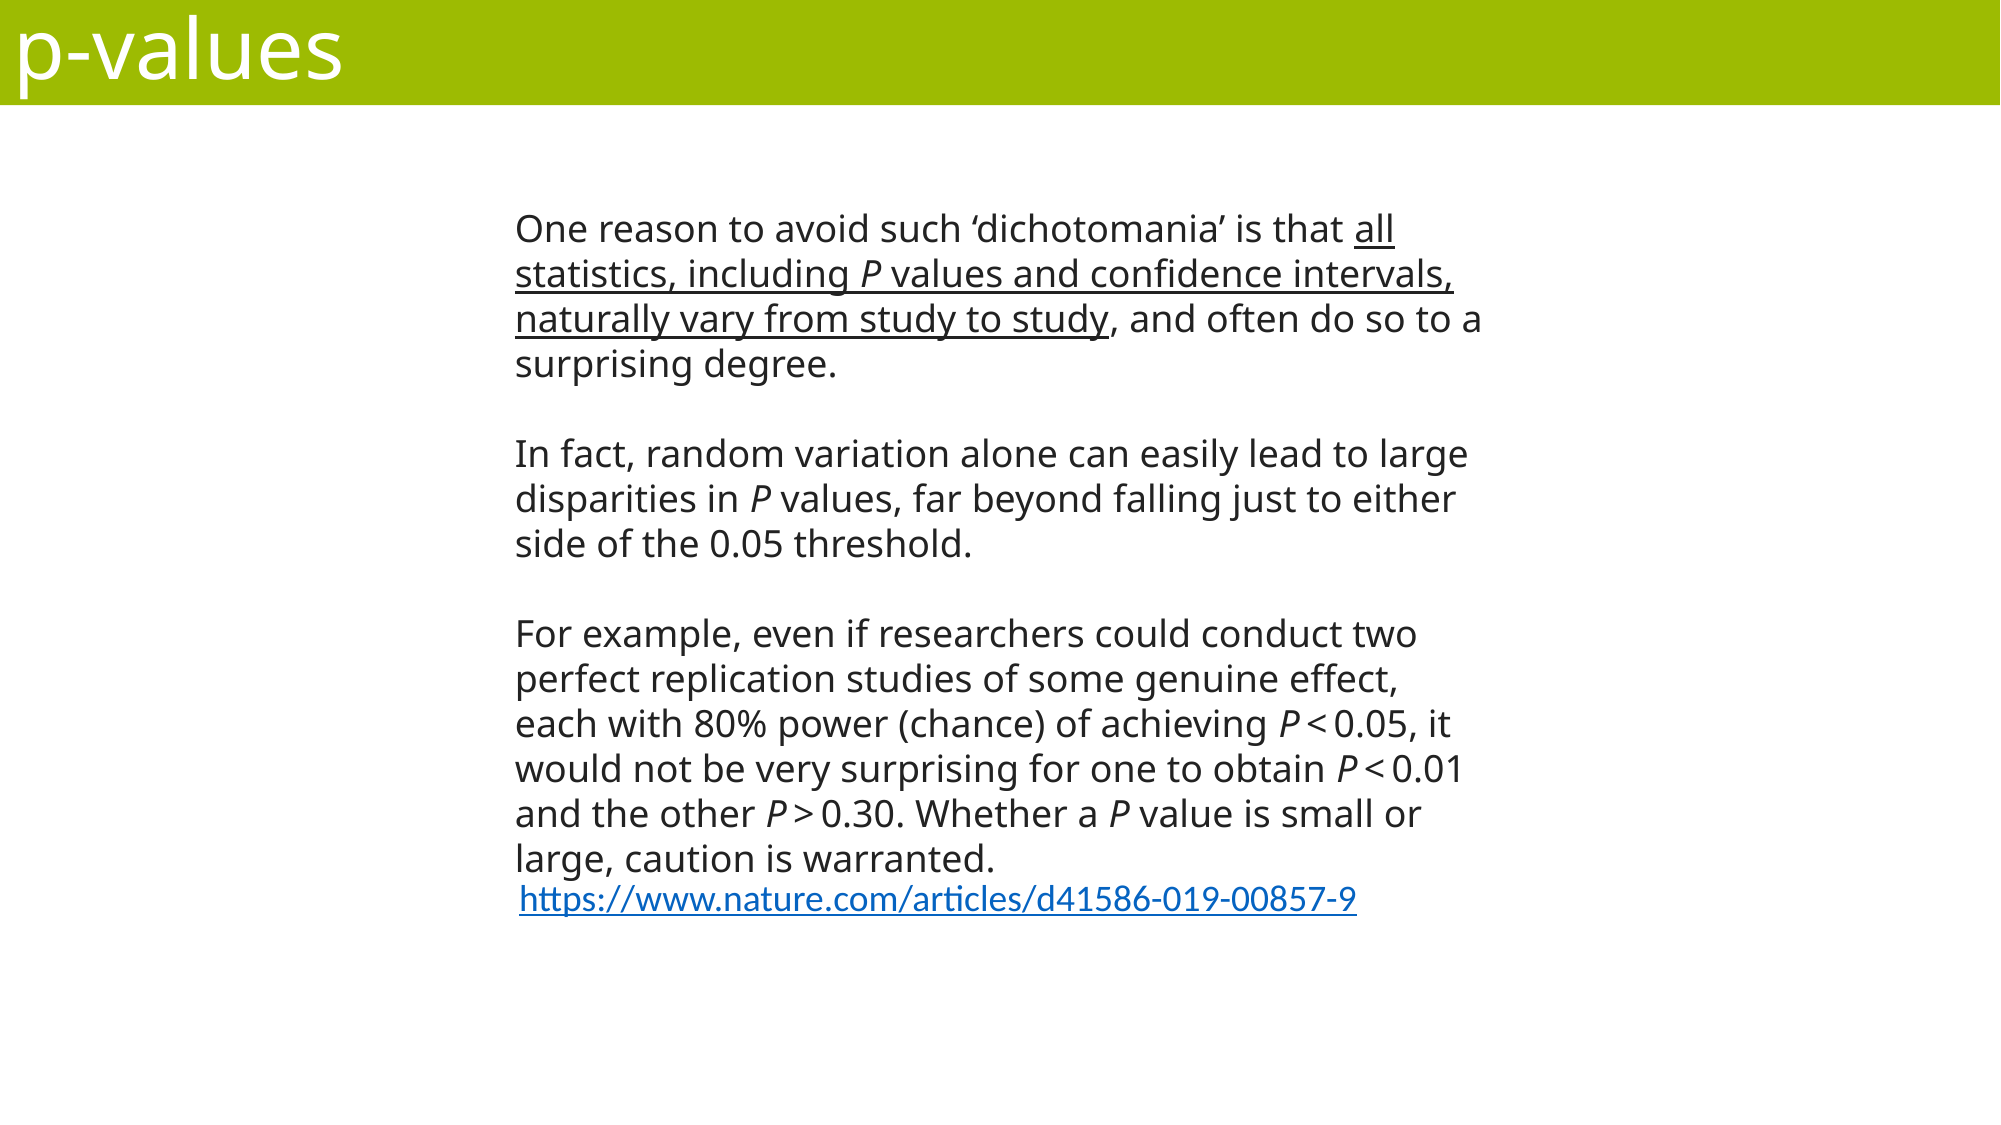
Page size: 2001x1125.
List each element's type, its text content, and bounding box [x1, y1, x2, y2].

text_box https://www.nature.com/articles/d41586-019-00857-9 [504, 866, 1373, 926]
text_box One reason to avoid such ‘dichotomania’ is that all statistics, including P values and confidence intervals, naturally vary from study to study, and often do so to a surprising degree. In fact, random variation alone can easily lead to large disparities in P values, far beyond falling just to either side of the 0.05 threshold. For example, even if researchers could conduct two perfect replication studies of some genuine effect, each with 80% power (chance) of achieving P < 0.05, it would not be very surprising for one to obtain P < 0.01 and the other P > 0.30. Whether a P value is small or large, caution is warranted. [500, 198, 1500, 888]
text_box p-values [0, 0, 2000, 106]
